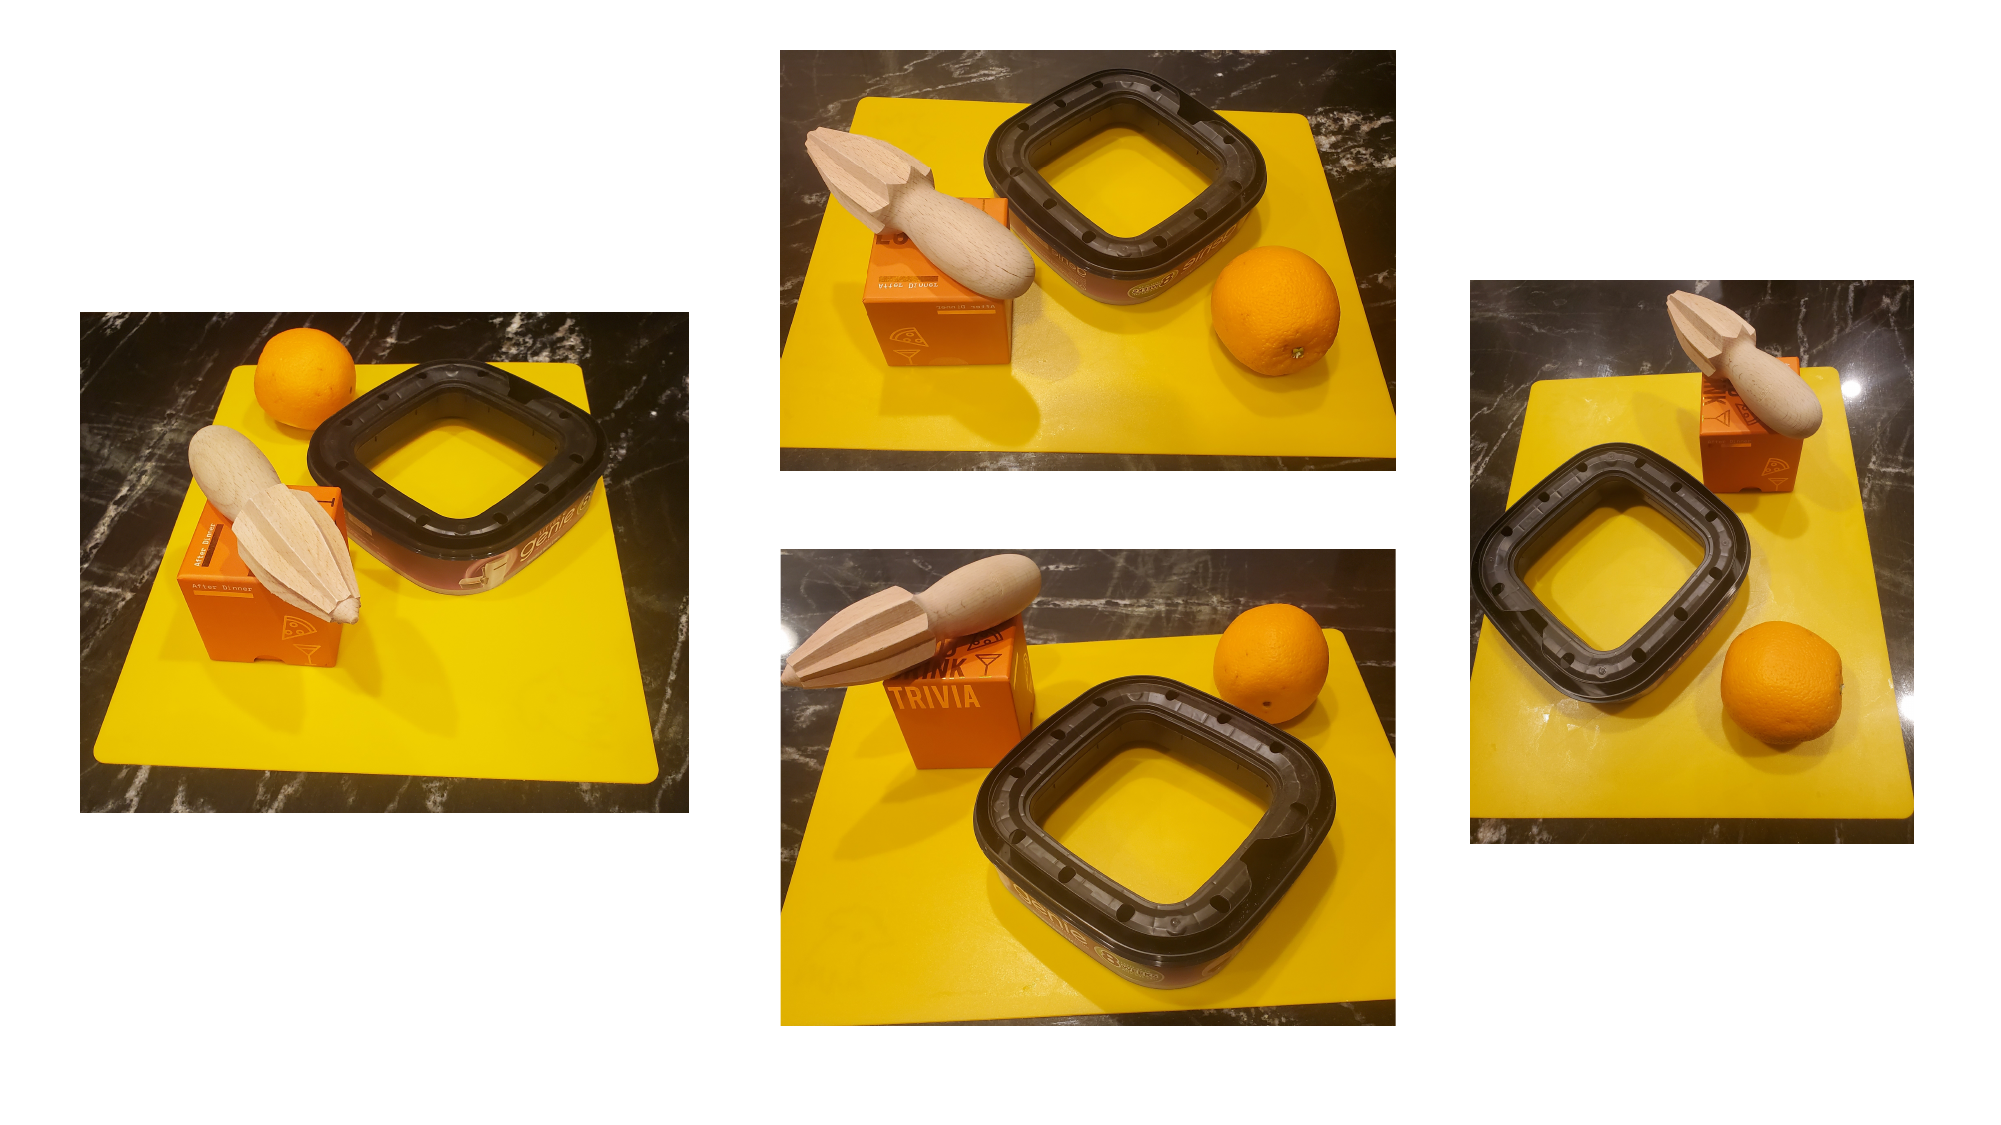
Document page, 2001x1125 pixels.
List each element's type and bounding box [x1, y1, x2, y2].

picture [1470, 280, 1914, 844]
picture [80, 312, 689, 813]
picture [780, 549, 1396, 1026]
picture [780, 50, 1396, 471]
